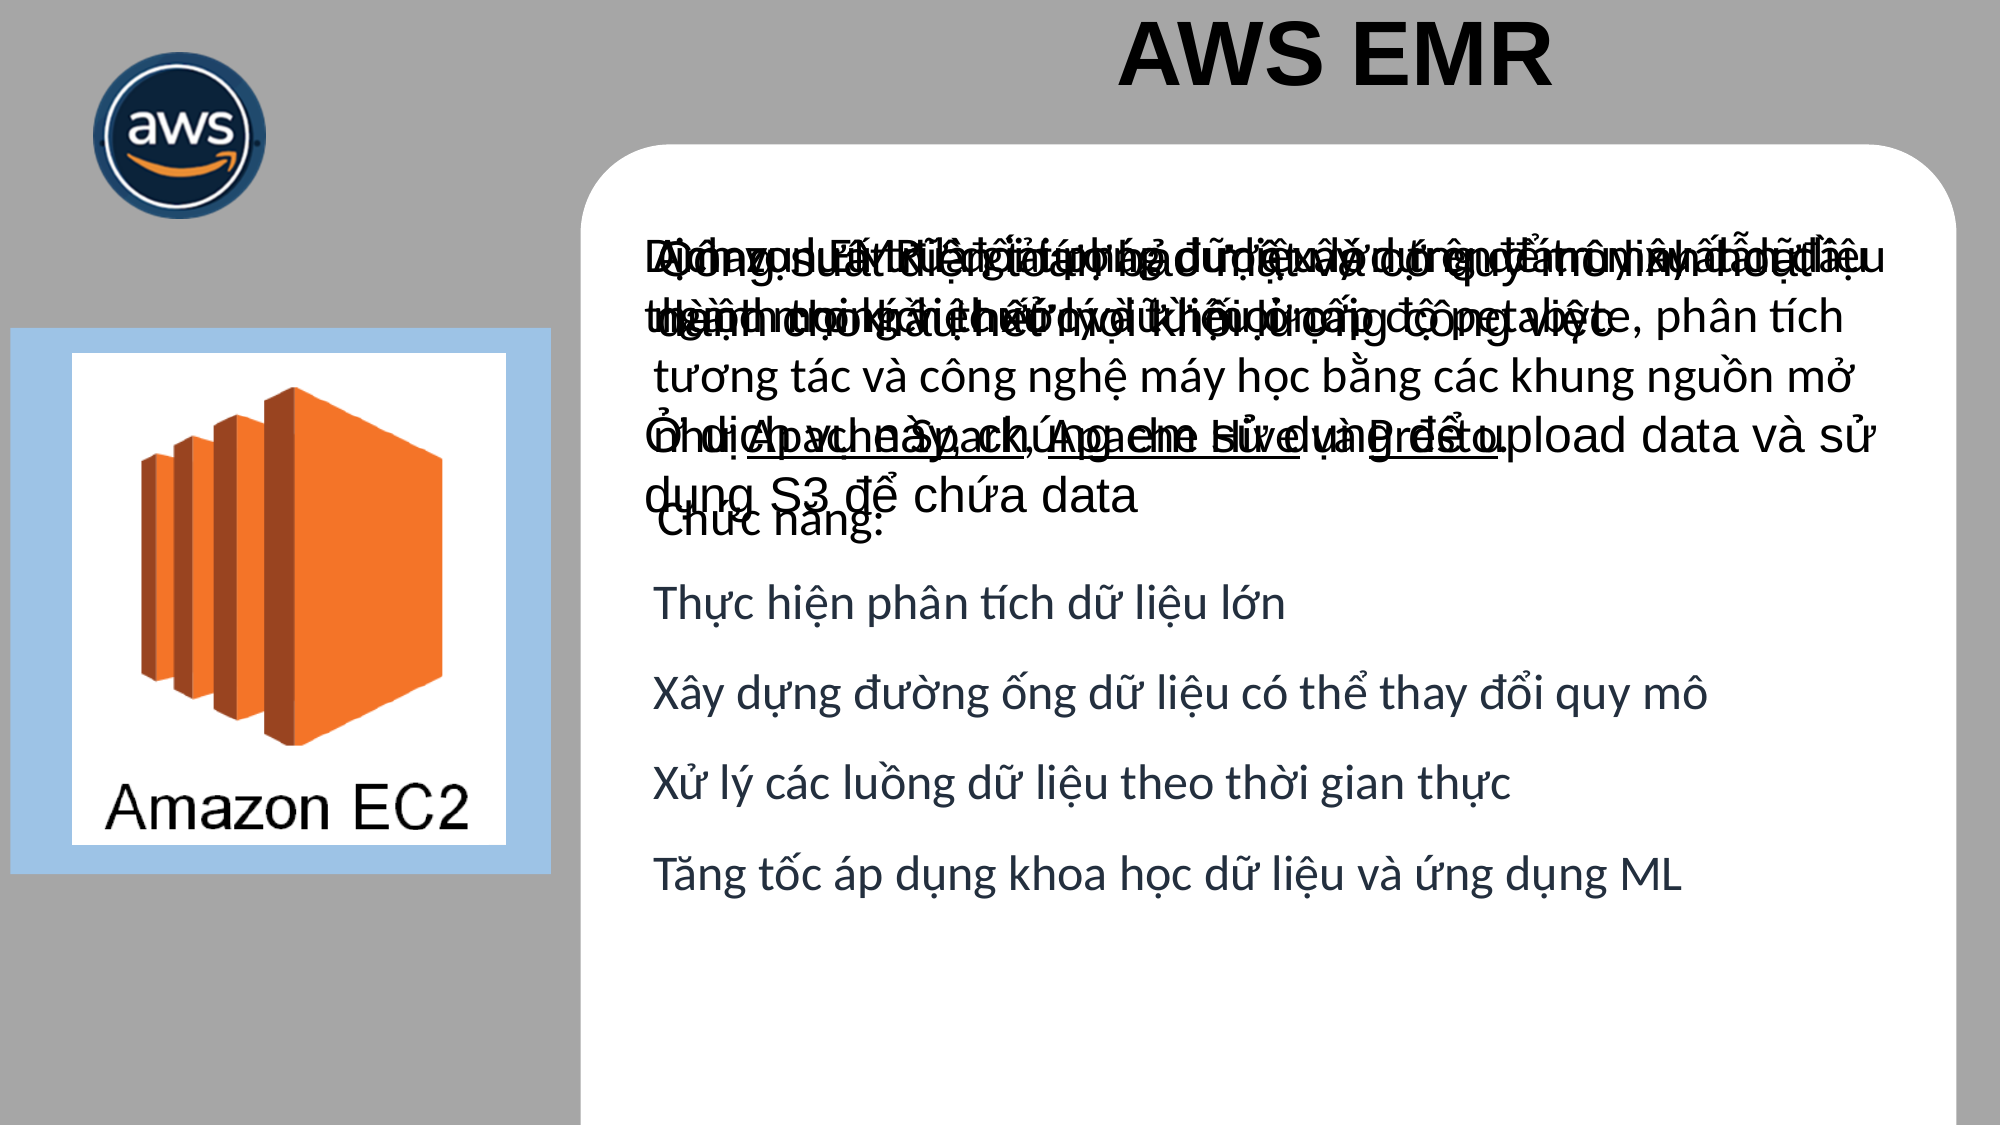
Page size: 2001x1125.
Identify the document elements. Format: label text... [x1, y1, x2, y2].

text_box [0, 0, 2000, 1125]
text_box [579, 143, 1958, 1125]
text_box [9, 327, 552, 875]
text_box Xây dựng đường ống dữ liệu có thể thay đổi quy mô [638, 652, 1761, 741]
text_box Xử lý các luồng dữ liệu theo thời gian thực [638, 741, 1818, 877]
text_box AWS EMR [1004, 0, 1668, 111]
text_box Dịch vụ lưu trữ đối tượng được xây dựng để truy xuất dữ liệu thuộc mọi kích thước và từ mọi nơi Ở dịch vụ này, chúng em sử dụng để upload data và sử dụng S3 để chứa data [629, 215, 1908, 650]
text_box Công suất điện toán bảo mật và có quy mô linh hoạt dành cho hầu hết mọi khối lượng công việc [642, 219, 1948, 400]
picture [93, 52, 266, 219]
picture [72, 352, 506, 845]
text_box Tăng tốc áp dụng khoa học dữ liệu và ứng dụng ML [638, 832, 1783, 968]
